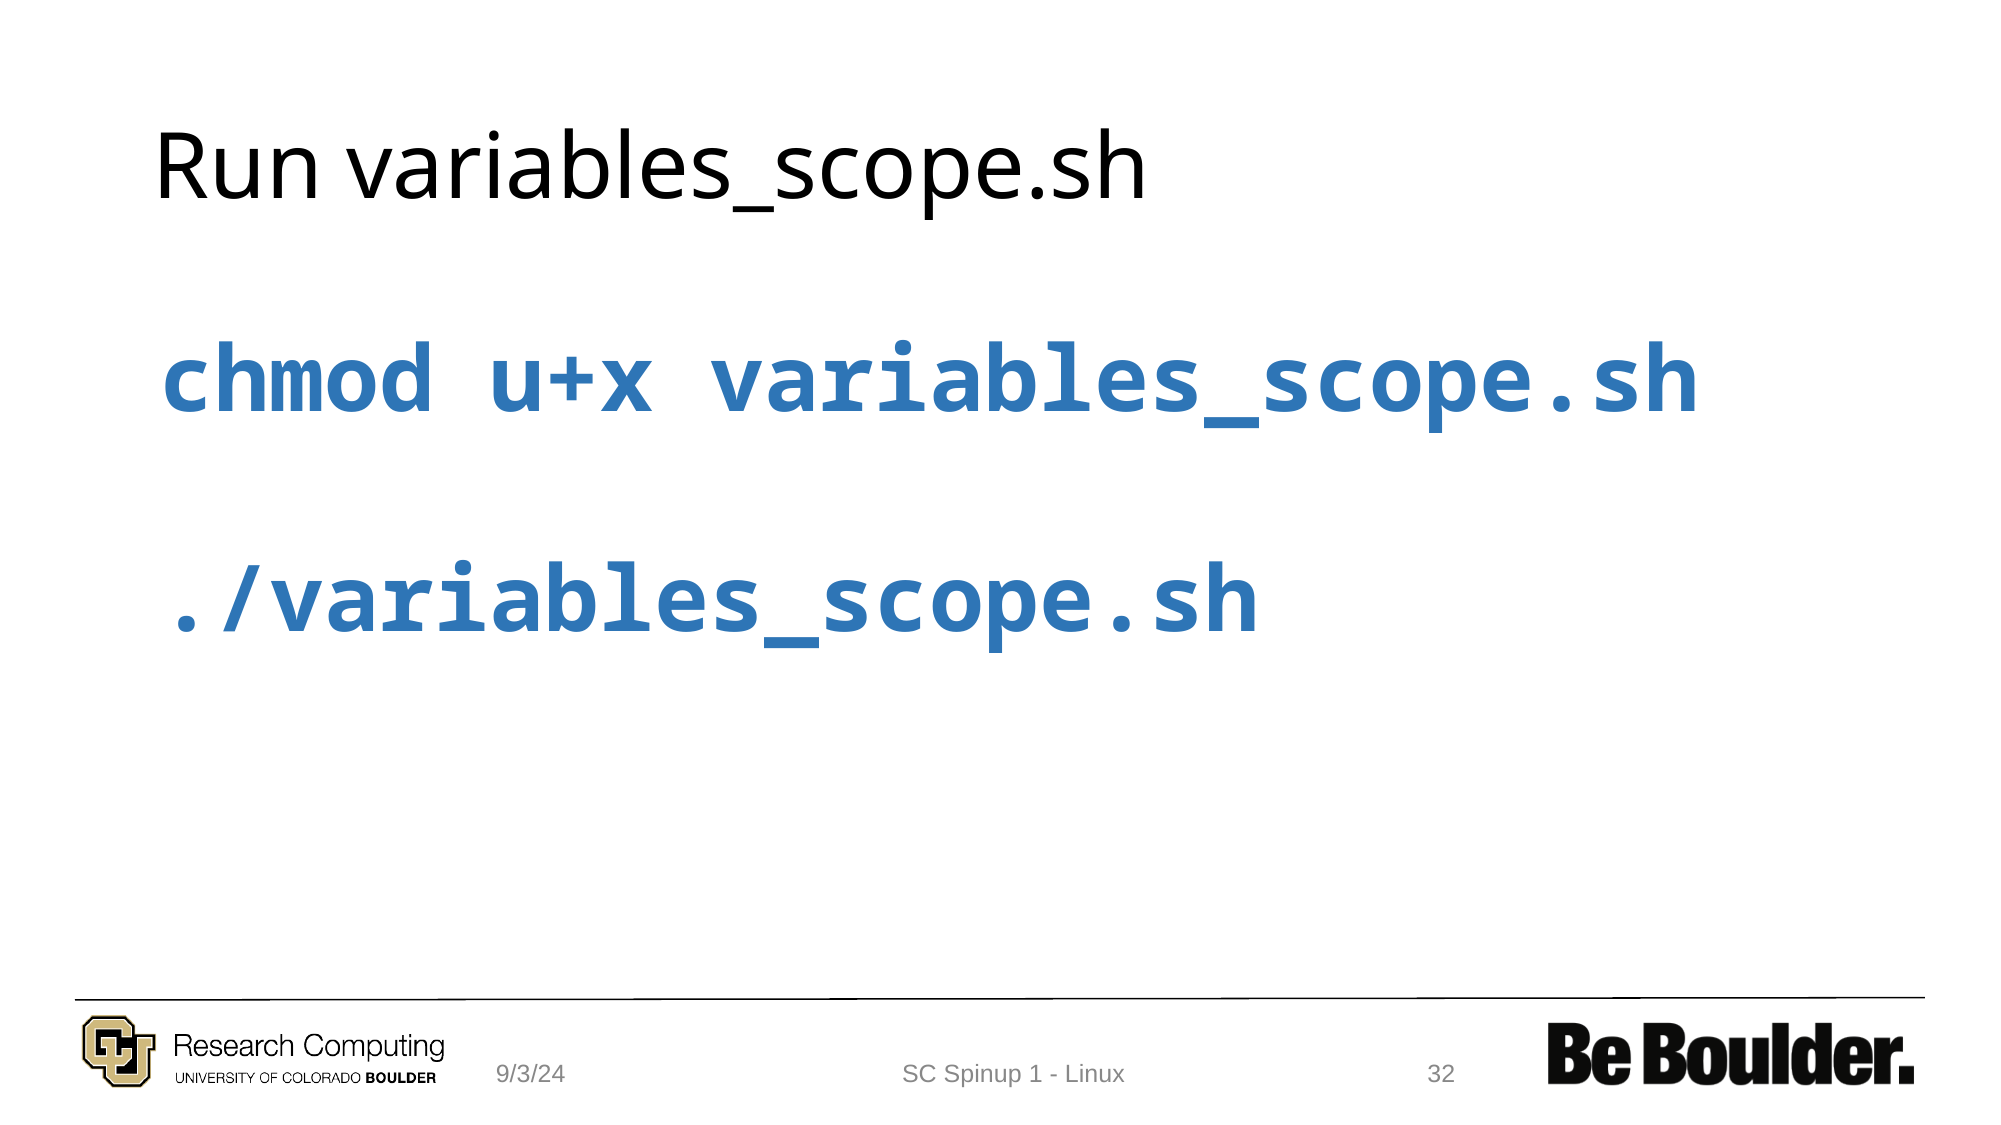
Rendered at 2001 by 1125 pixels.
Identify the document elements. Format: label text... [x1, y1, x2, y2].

footer SC Spinup 1 - Linux [676, 1042, 1352, 1103]
picture [81, 1015, 444, 1088]
picture [1524, 1015, 1938, 1088]
text_box chmod u+x variables_scope.sh ./variables_scope.sh [157, 316, 1843, 650]
title Run variables_scope.sh [137, 59, 1863, 278]
slide_number 32 [1412, 1042, 1525, 1103]
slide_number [480, 1042, 615, 1103]
